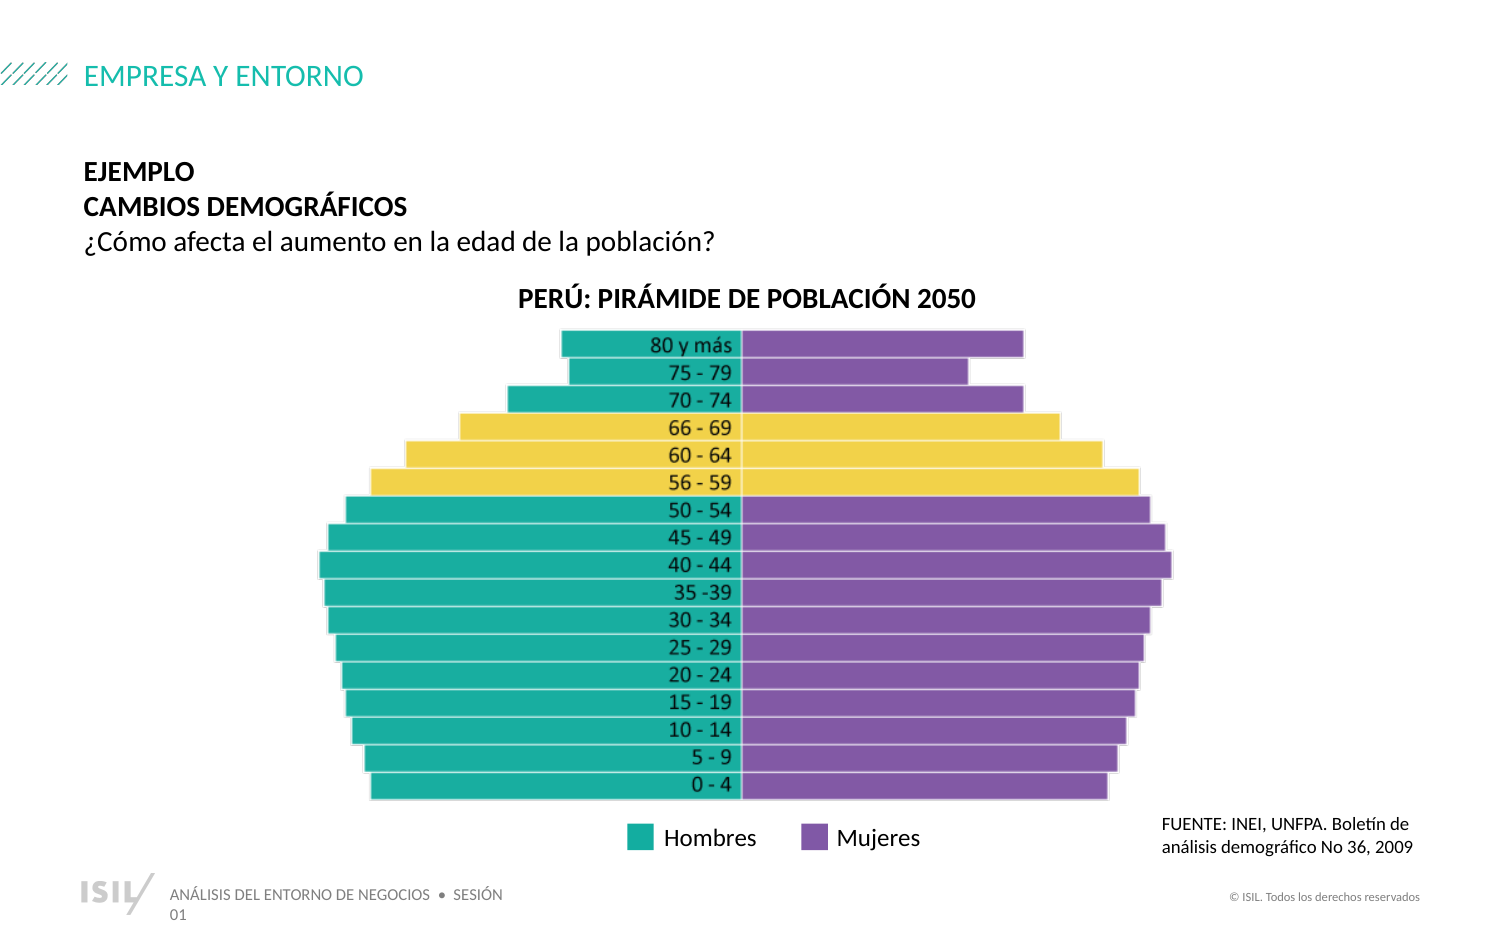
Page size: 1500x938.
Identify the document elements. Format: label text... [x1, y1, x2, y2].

picture [308, 316, 1191, 816]
text_box FUENTE: INEI, UNFPA. Boletín de análisis demográfico No 36, 2009 [1146, 804, 1500, 865]
picture [0, 62, 68, 86]
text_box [801, 824, 939, 860]
text_box PERÚ: PIRÁMIDE DE POBLACIÓN 2050 [518, 279, 982, 314]
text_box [627, 824, 775, 860]
text_box EMPRESA Y ENTORNO [83, 54, 403, 93]
text_box EJEMPLO CAMBIOS DEMOGRÁFICOS ¿Cómo afecta el aumento en la edad de la población? [83, 152, 1336, 258]
